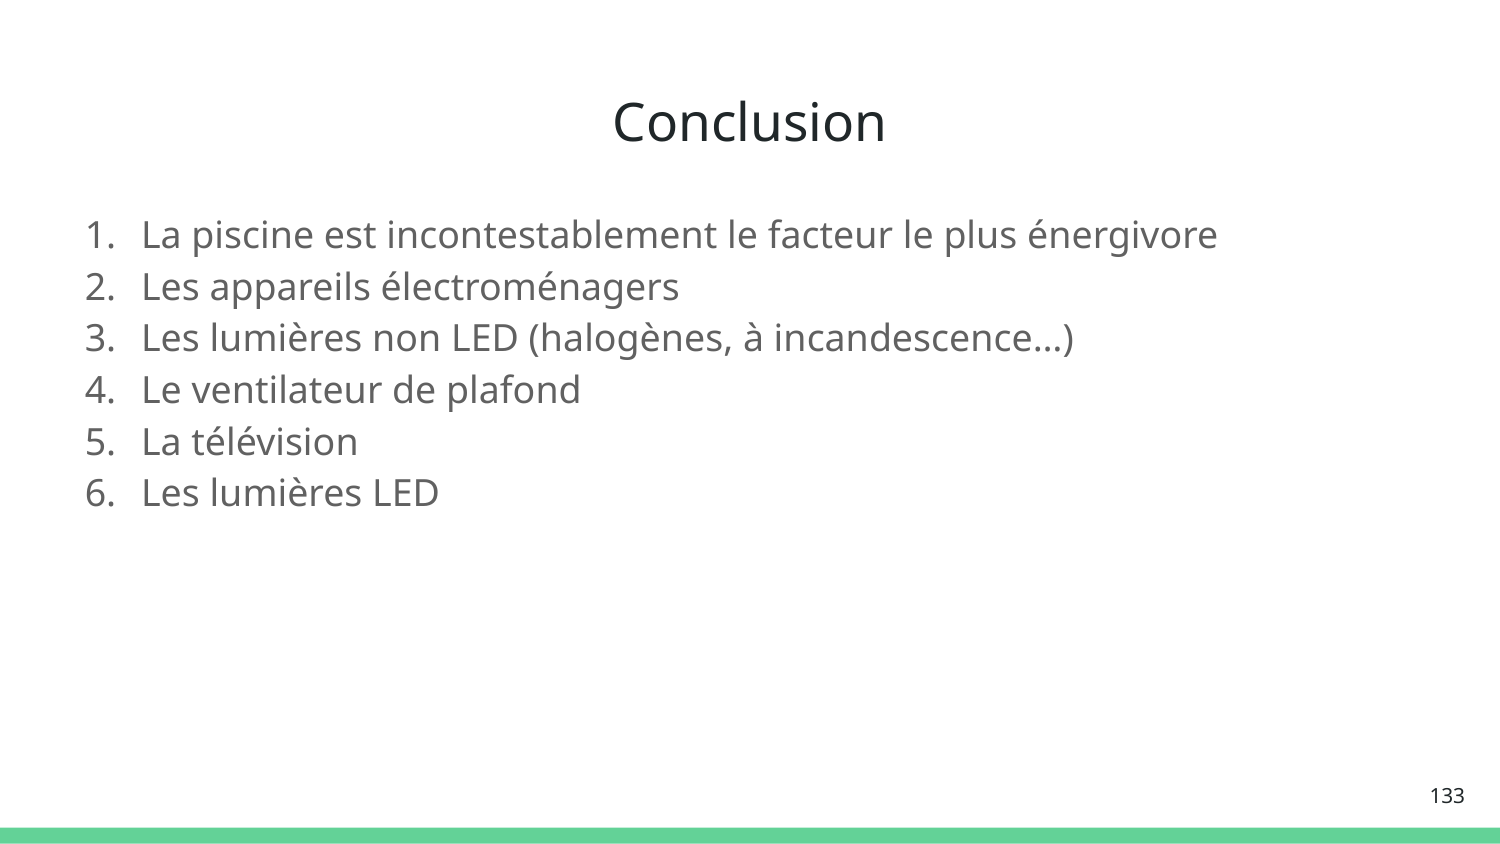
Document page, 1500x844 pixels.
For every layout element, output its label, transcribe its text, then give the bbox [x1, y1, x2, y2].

list La piscine est incontestablement le facteur le plus énergivore Les appareils électroménagers Les lumières non LED (halogènes, à incandescence…) Le ventilateur de plafond La télévision Les lumières LED [51, 189, 1449, 750]
slide_number ‹#› [1389, 764, 1480, 830]
title Conclusion [51, 72, 1449, 167]
